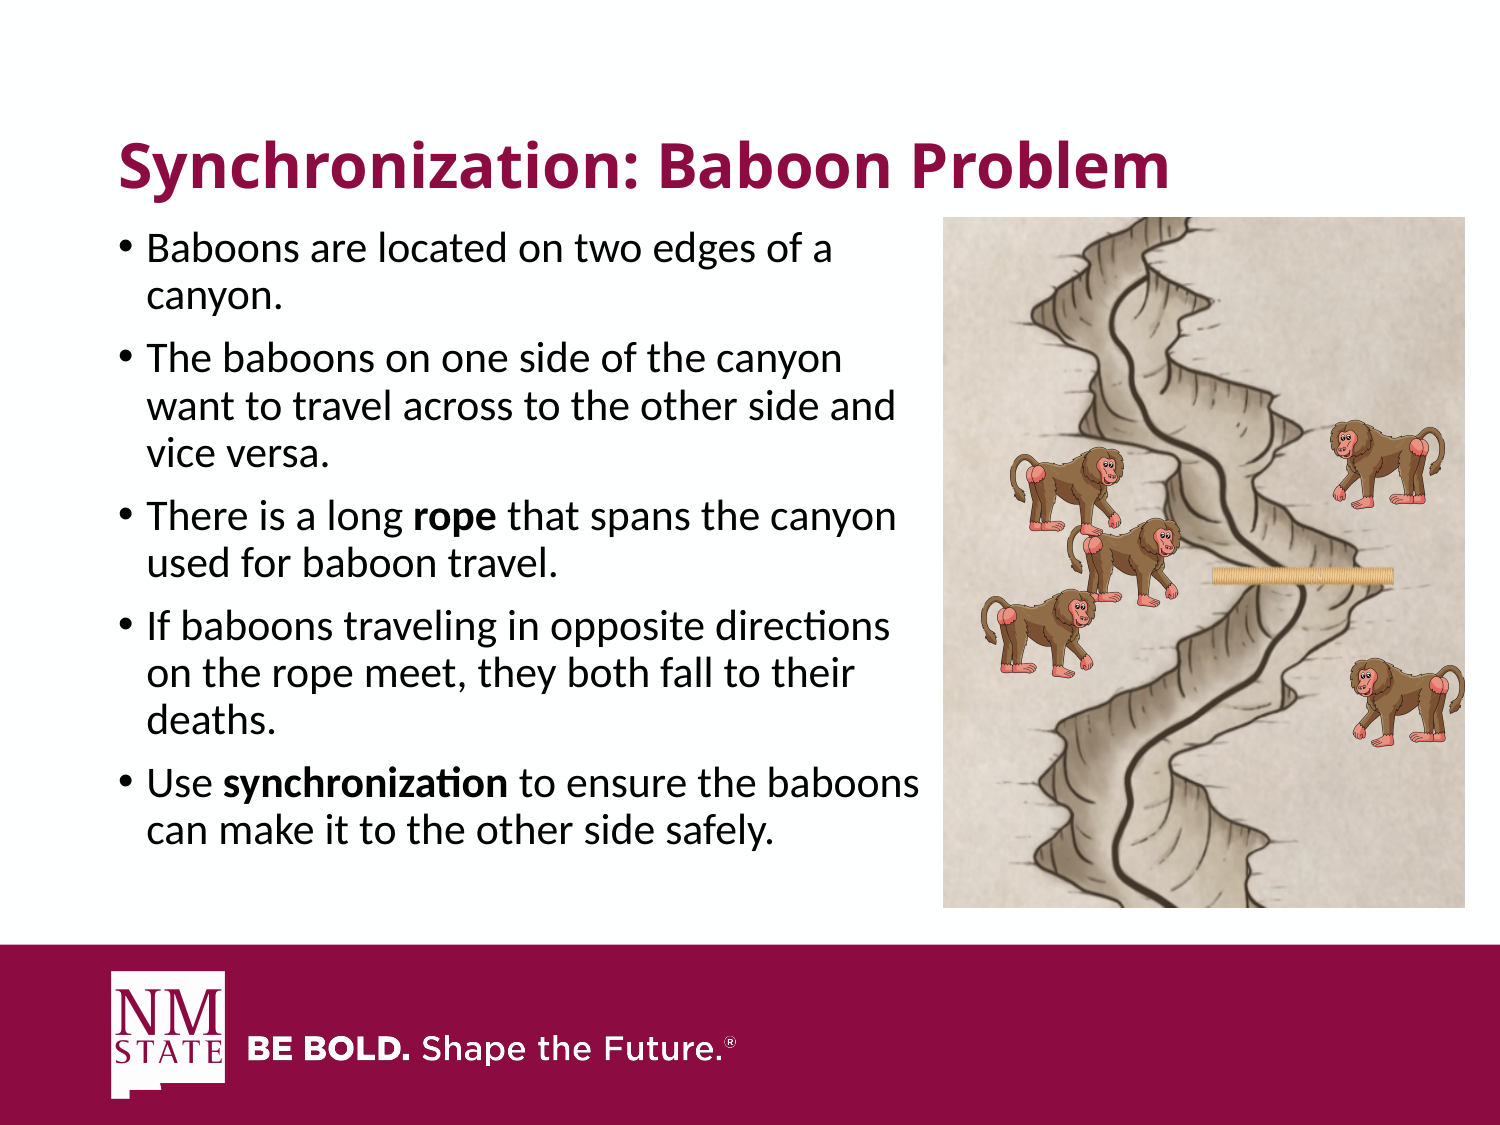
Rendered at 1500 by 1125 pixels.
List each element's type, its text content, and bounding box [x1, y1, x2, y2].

title Synchronization: Baboon Problem [103, 59, 1397, 217]
picture [247, 1021, 737, 1073]
picture [943, 217, 1465, 908]
list Baboons are located on two edges of a canyon. The baboons on one side of the canyon want to travel across to the other side and vice versa. There is a long rope that spans the canyon used for baboon travel. If baboons traveling in opposite directions on the rope meet, they both fall to their deaths. Use synchronization to ensure the baboons can make it to the other side safely. [103, 217, 943, 880]
picture [111, 971, 225, 1099]
